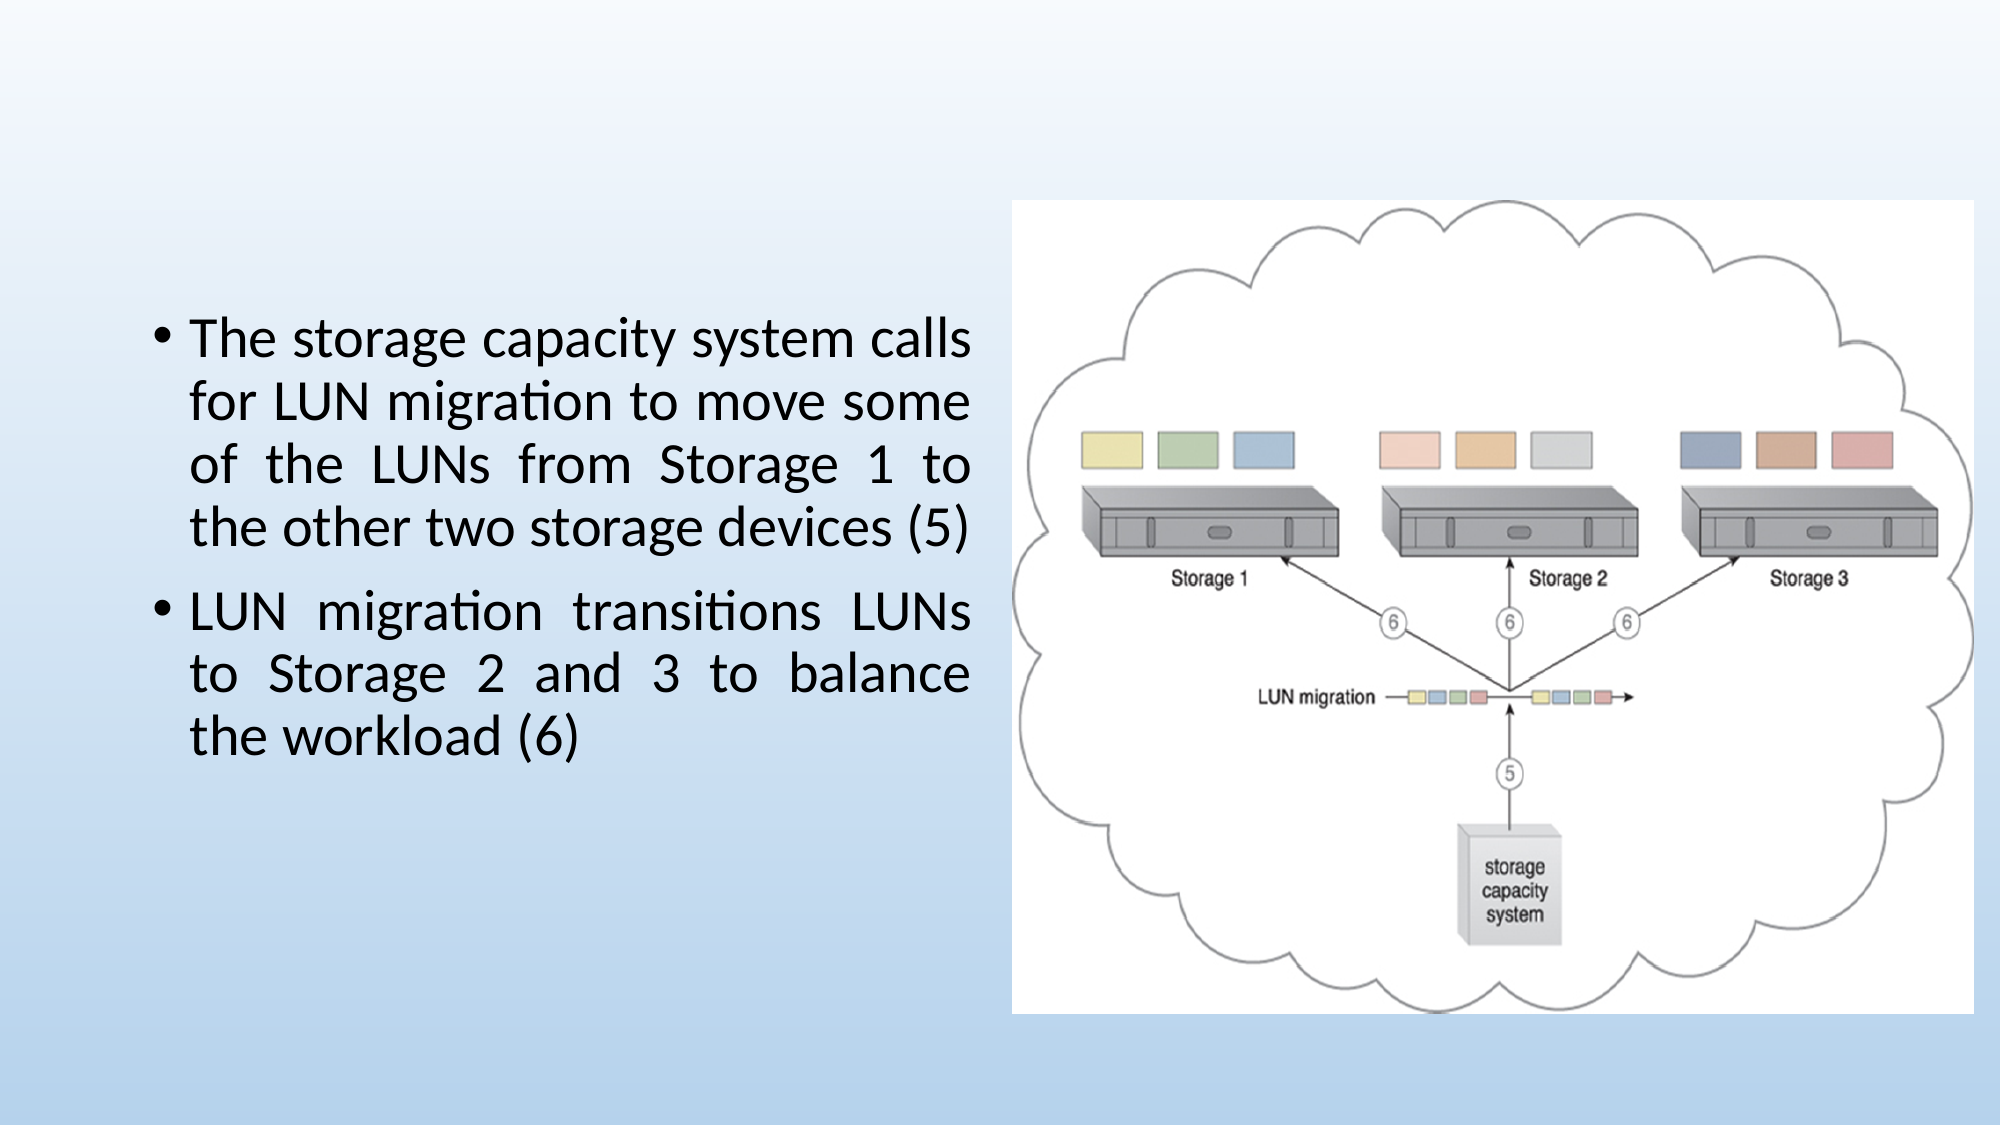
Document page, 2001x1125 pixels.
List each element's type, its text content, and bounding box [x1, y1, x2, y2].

picture [1012, 200, 1974, 1014]
list The storage capacity system calls for LUN migration to move some of the LUNs from Storage 1 to the other two storage devices (5) LUN migration transitions LUNs to Storage 2 and 3 to balance the workload (6) [137, 299, 988, 1014]
